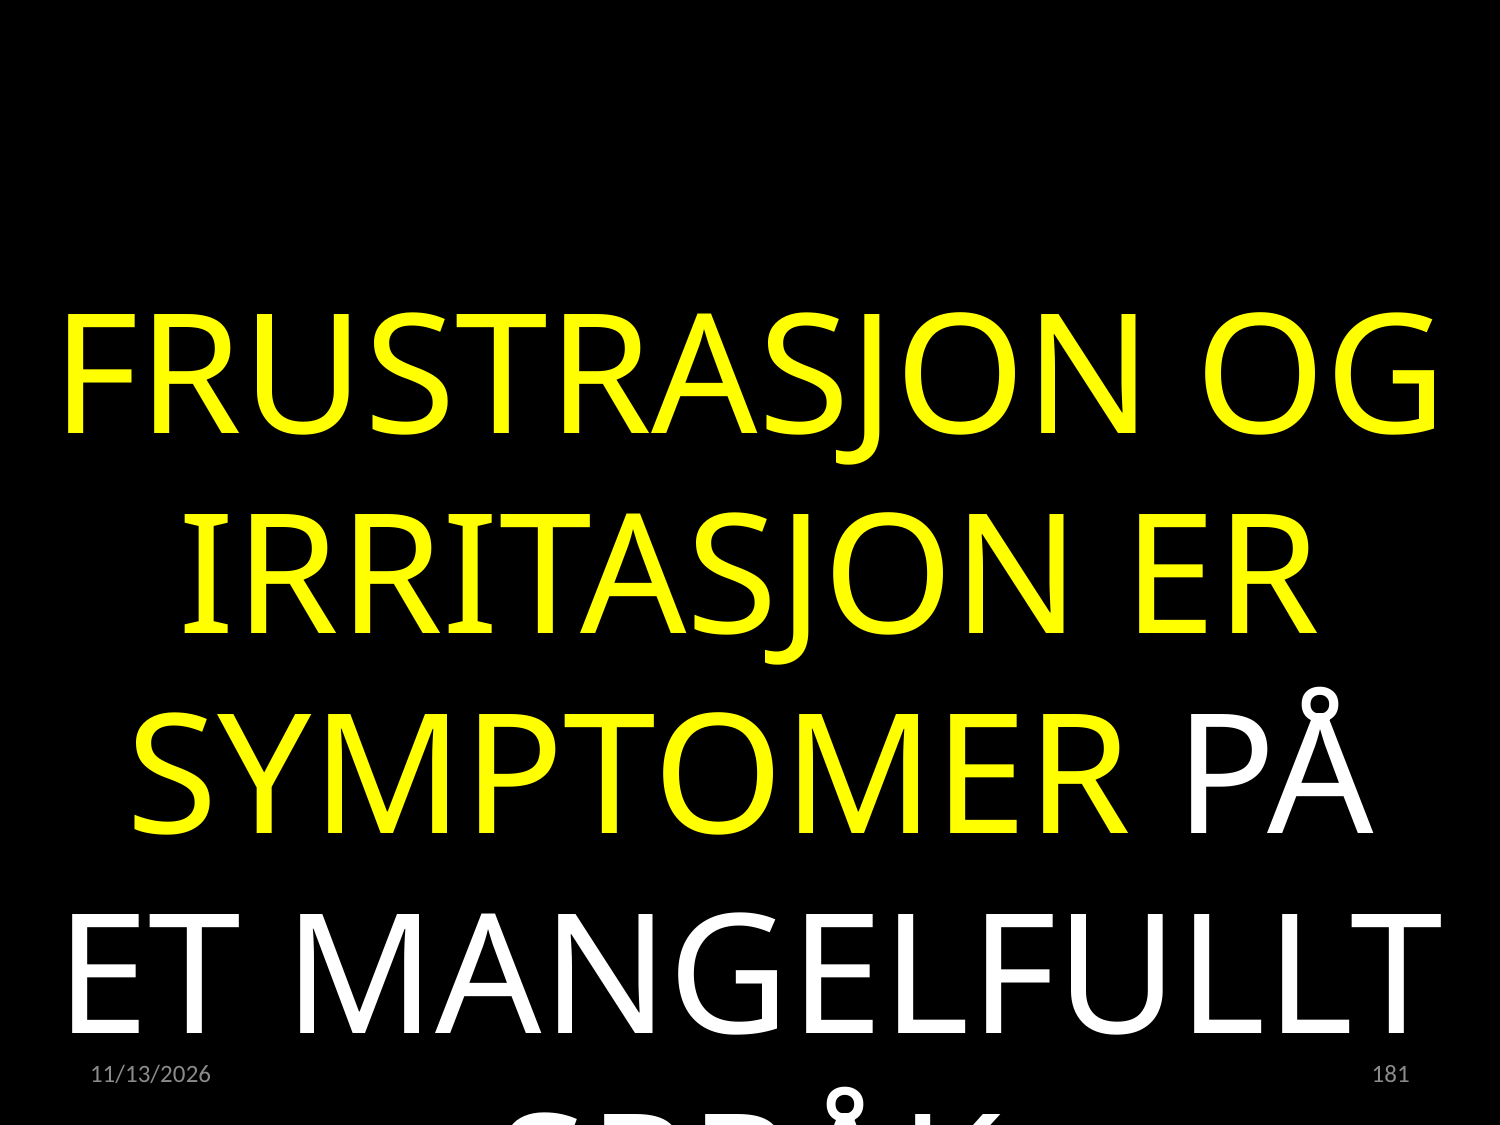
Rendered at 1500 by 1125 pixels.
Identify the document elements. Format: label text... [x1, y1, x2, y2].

slide_number 181 [1074, 1042, 1425, 1103]
text_box FRUSTRASJON OG IRRITASJON ER SYMPTOMER PÅ ET MANGELFULLT SPRÅK [0, 259, 1500, 361]
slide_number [75, 1042, 425, 1103]
